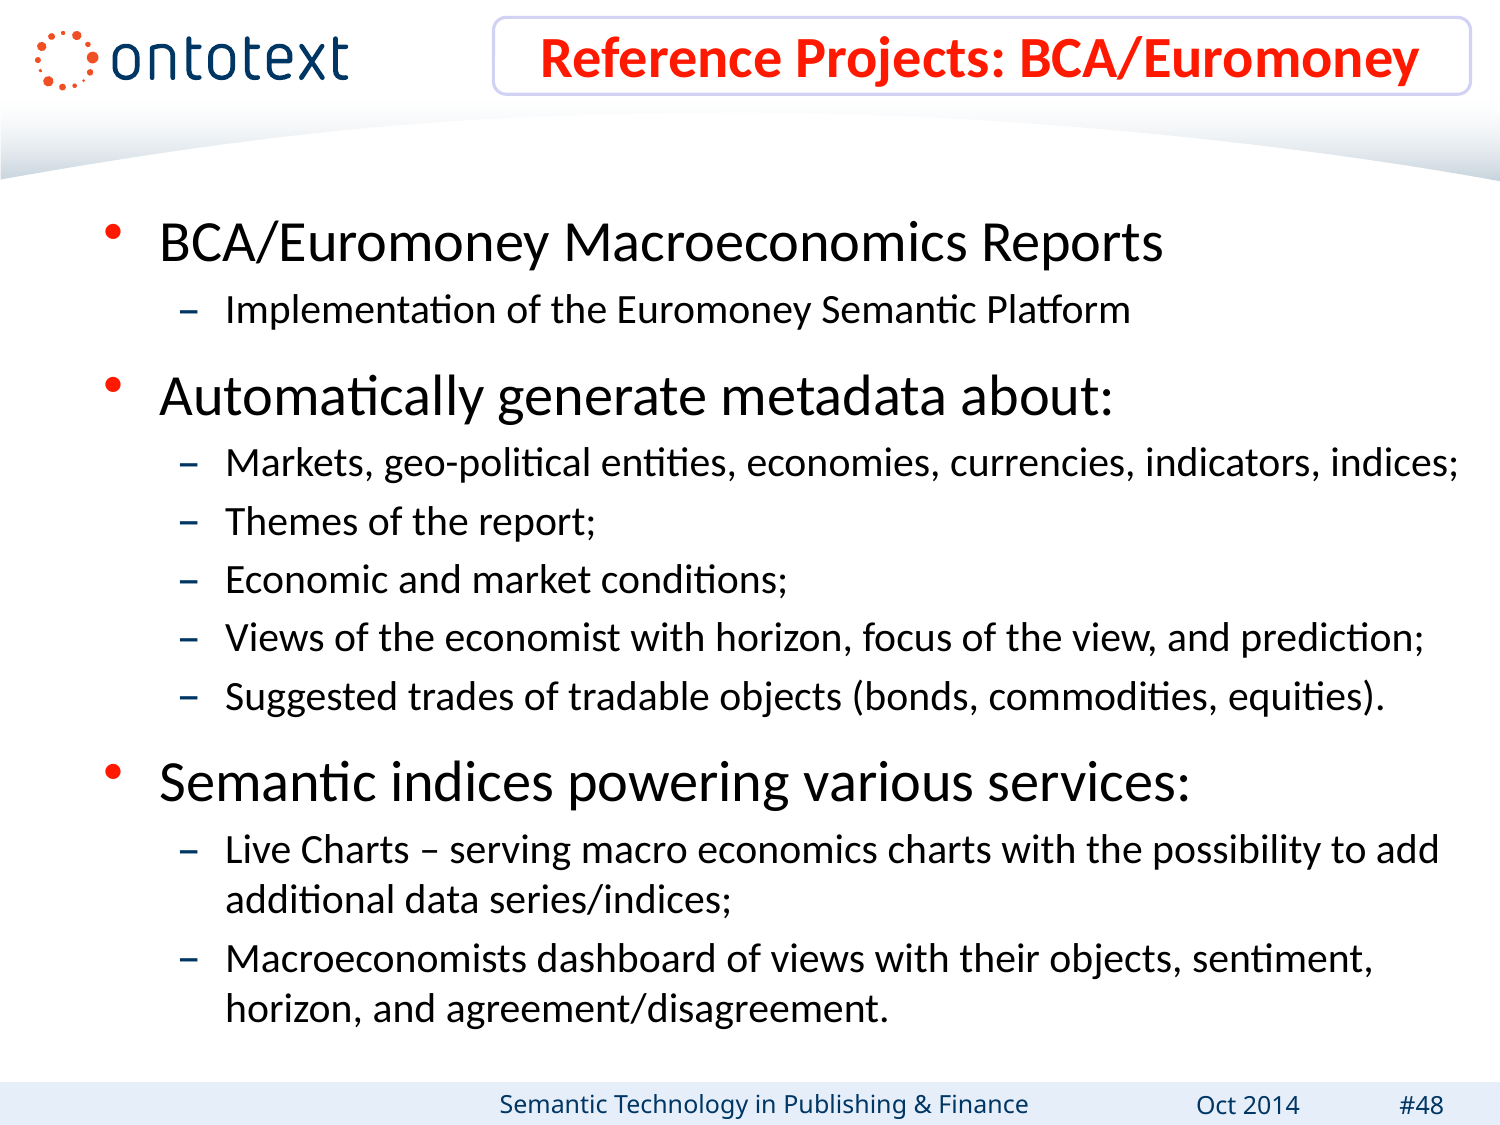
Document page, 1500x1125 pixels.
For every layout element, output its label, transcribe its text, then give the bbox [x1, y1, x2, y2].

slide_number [1160, 1082, 1336, 1123]
slide_number #48 [1336, 1082, 1459, 1123]
footer Semantic Technology in Publishing & Finance [371, 1081, 1158, 1125]
title Reference Projects: BCA/Euromoney [489, 0, 1471, 114]
text_box BCA/Euromoney Macroeconomics Reports Implementation of the Euromoney Semantic Platform Automatically generate metadata about: Markets, geo-political entities, economies, currencies, indicators, indices; Themes of the report; Economic and market conditions; Views of the economist with horizon, focus of the view, and prediction; Suggested trades of tradable objects (bonds, commodities, equities). Semantic indices powering various services: Live Charts – serving macro economics charts with the possibility to add additional data series/indices; Macroeconomists dashboard of views with their objects, sentiment, horizon, and agreement/disagreement. [88, 196, 1483, 1000]
